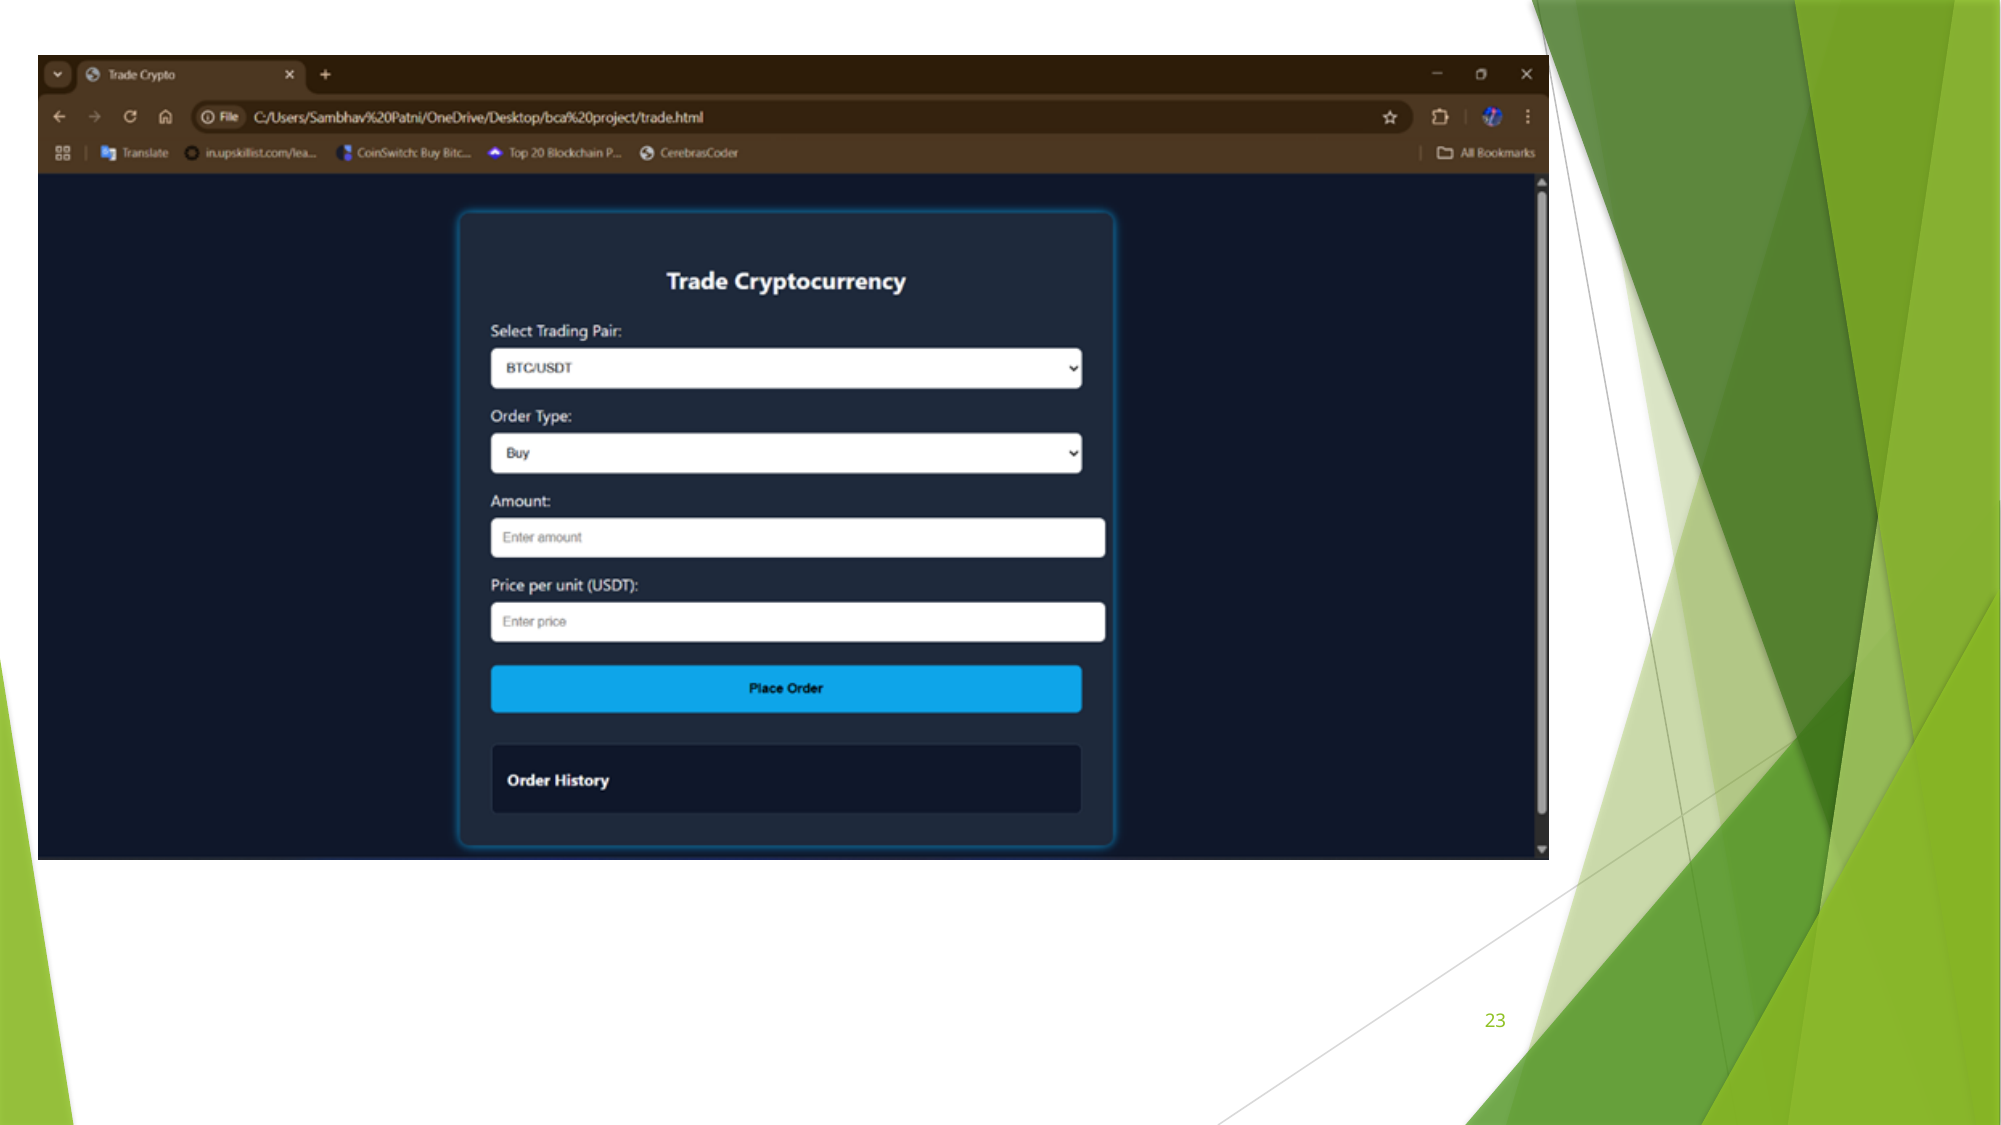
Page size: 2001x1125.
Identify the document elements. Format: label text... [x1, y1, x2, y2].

picture [38, 54, 1549, 861]
slide_number 23 [1409, 991, 1522, 1051]
